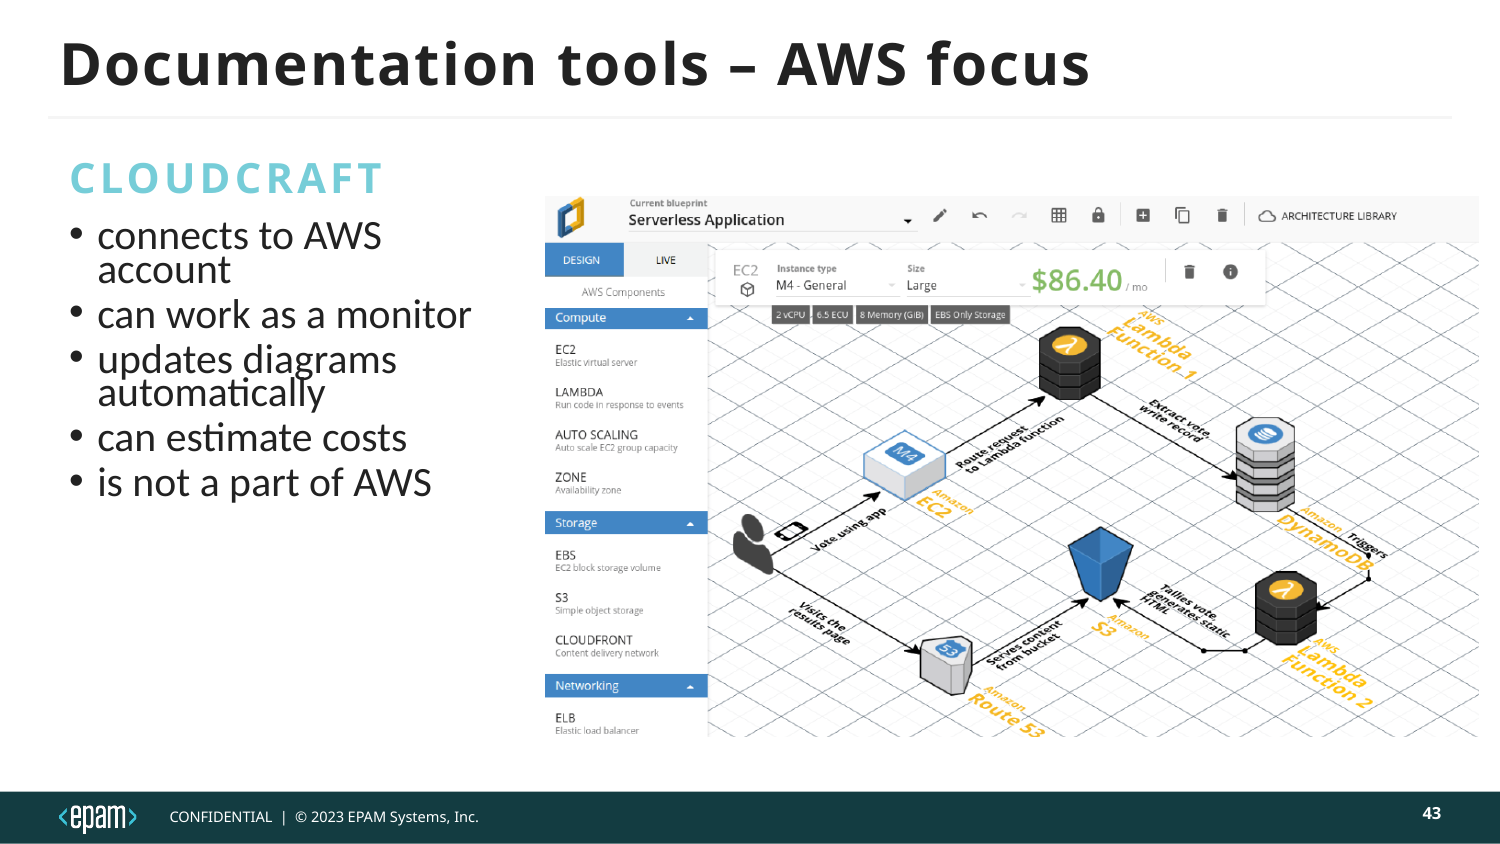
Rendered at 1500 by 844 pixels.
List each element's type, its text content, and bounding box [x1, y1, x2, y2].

slide_number 43 [1216, 791, 1442, 844]
text_box Cloudcraft [69, 168, 1455, 225]
picture [545, 196, 1479, 737]
title Documentation tools – AWS focus [59, 37, 1442, 87]
text_box connects to AWS account can work as a monitor updates diagrams automatically can estimate costs is not a part of AWS [69, 225, 523, 529]
